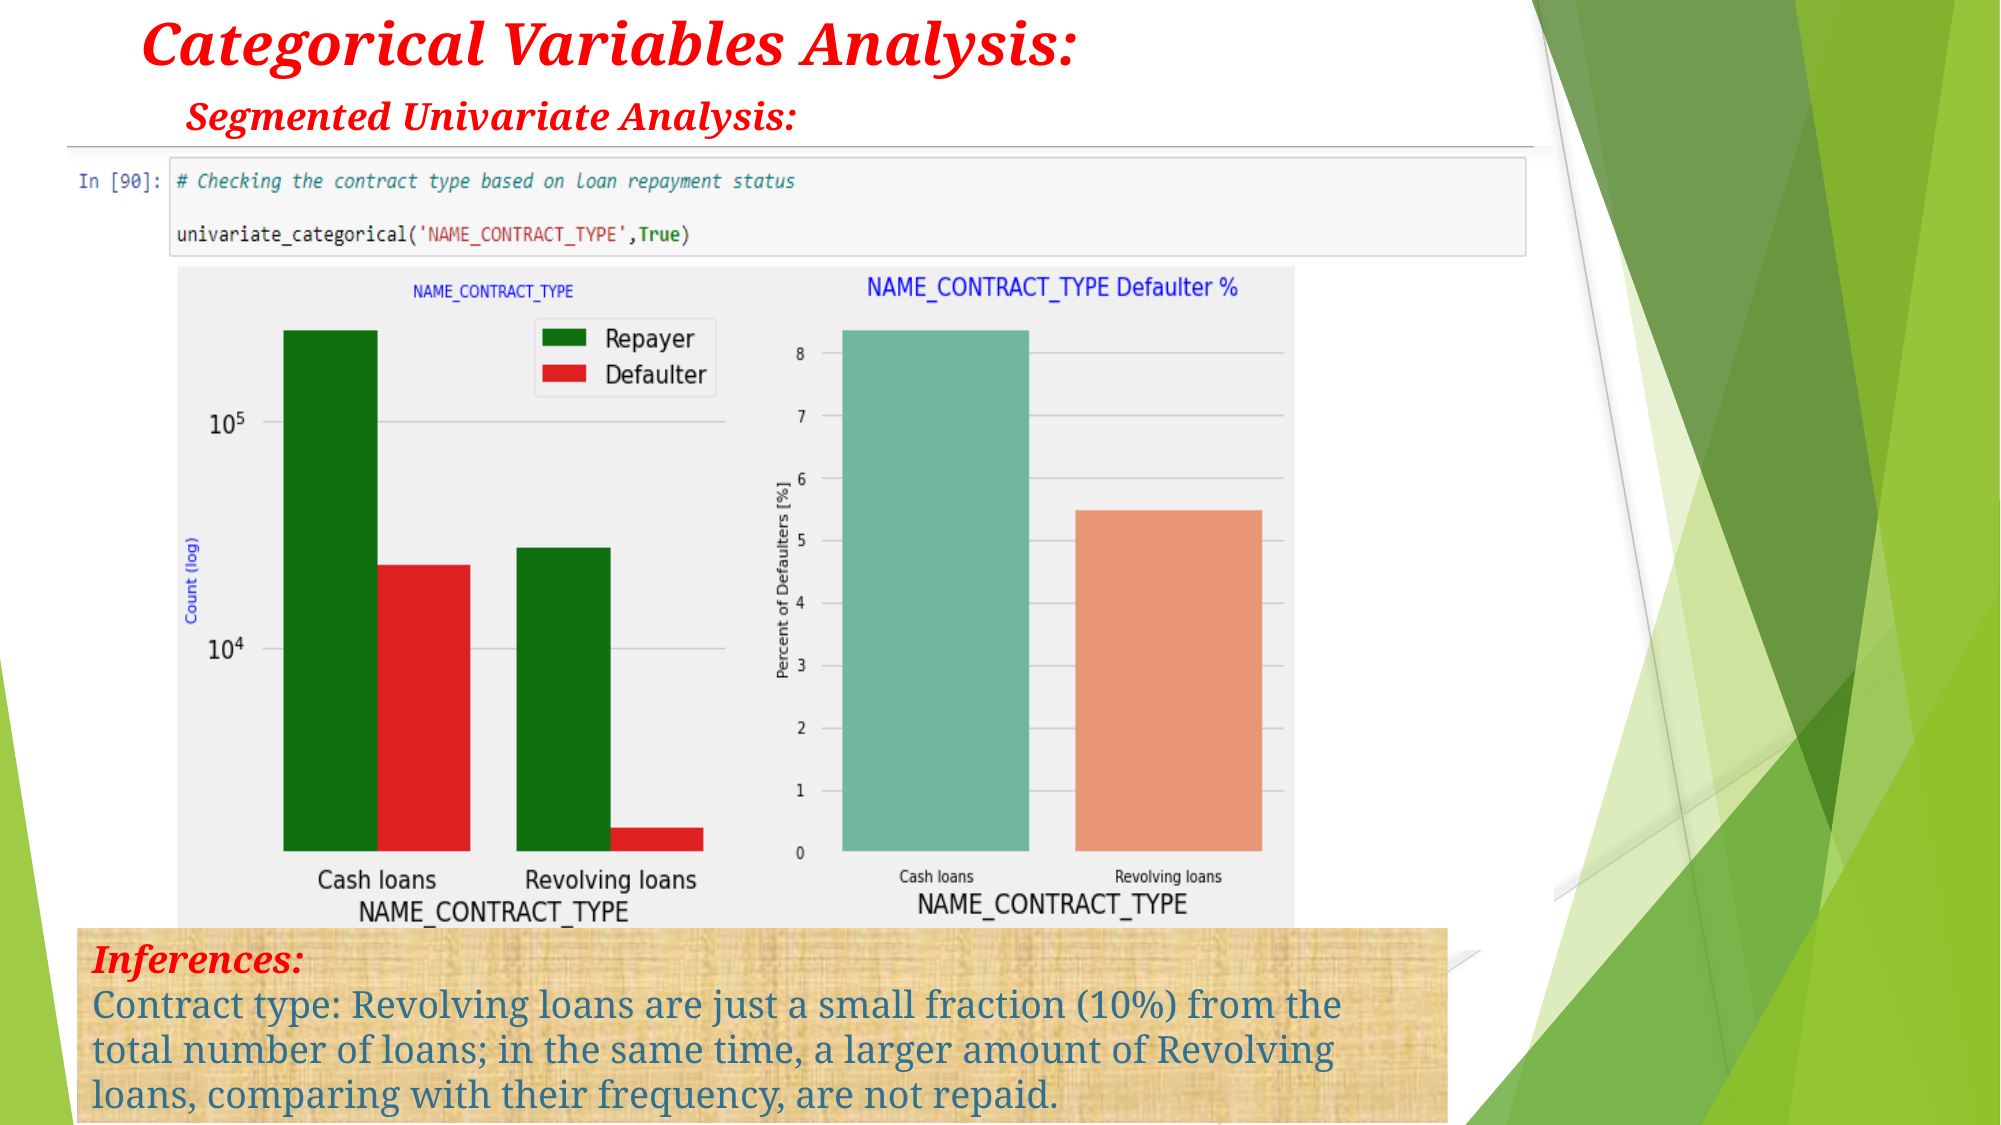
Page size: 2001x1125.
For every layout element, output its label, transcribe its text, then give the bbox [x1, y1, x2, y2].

picture [67, 146, 1554, 950]
text_box Segmented Univariate Analysis: [170, 85, 839, 144]
text_box Categorical Variables Analysis: [109, 0, 1131, 85]
text_box Inferences: Contract type: Revolving loans are just a small fraction (10%) from the total number of loans; in the same time, a larger amount of Revolving loans, comparing with their frequency, are not repaid. [77, 958, 1448, 1123]
